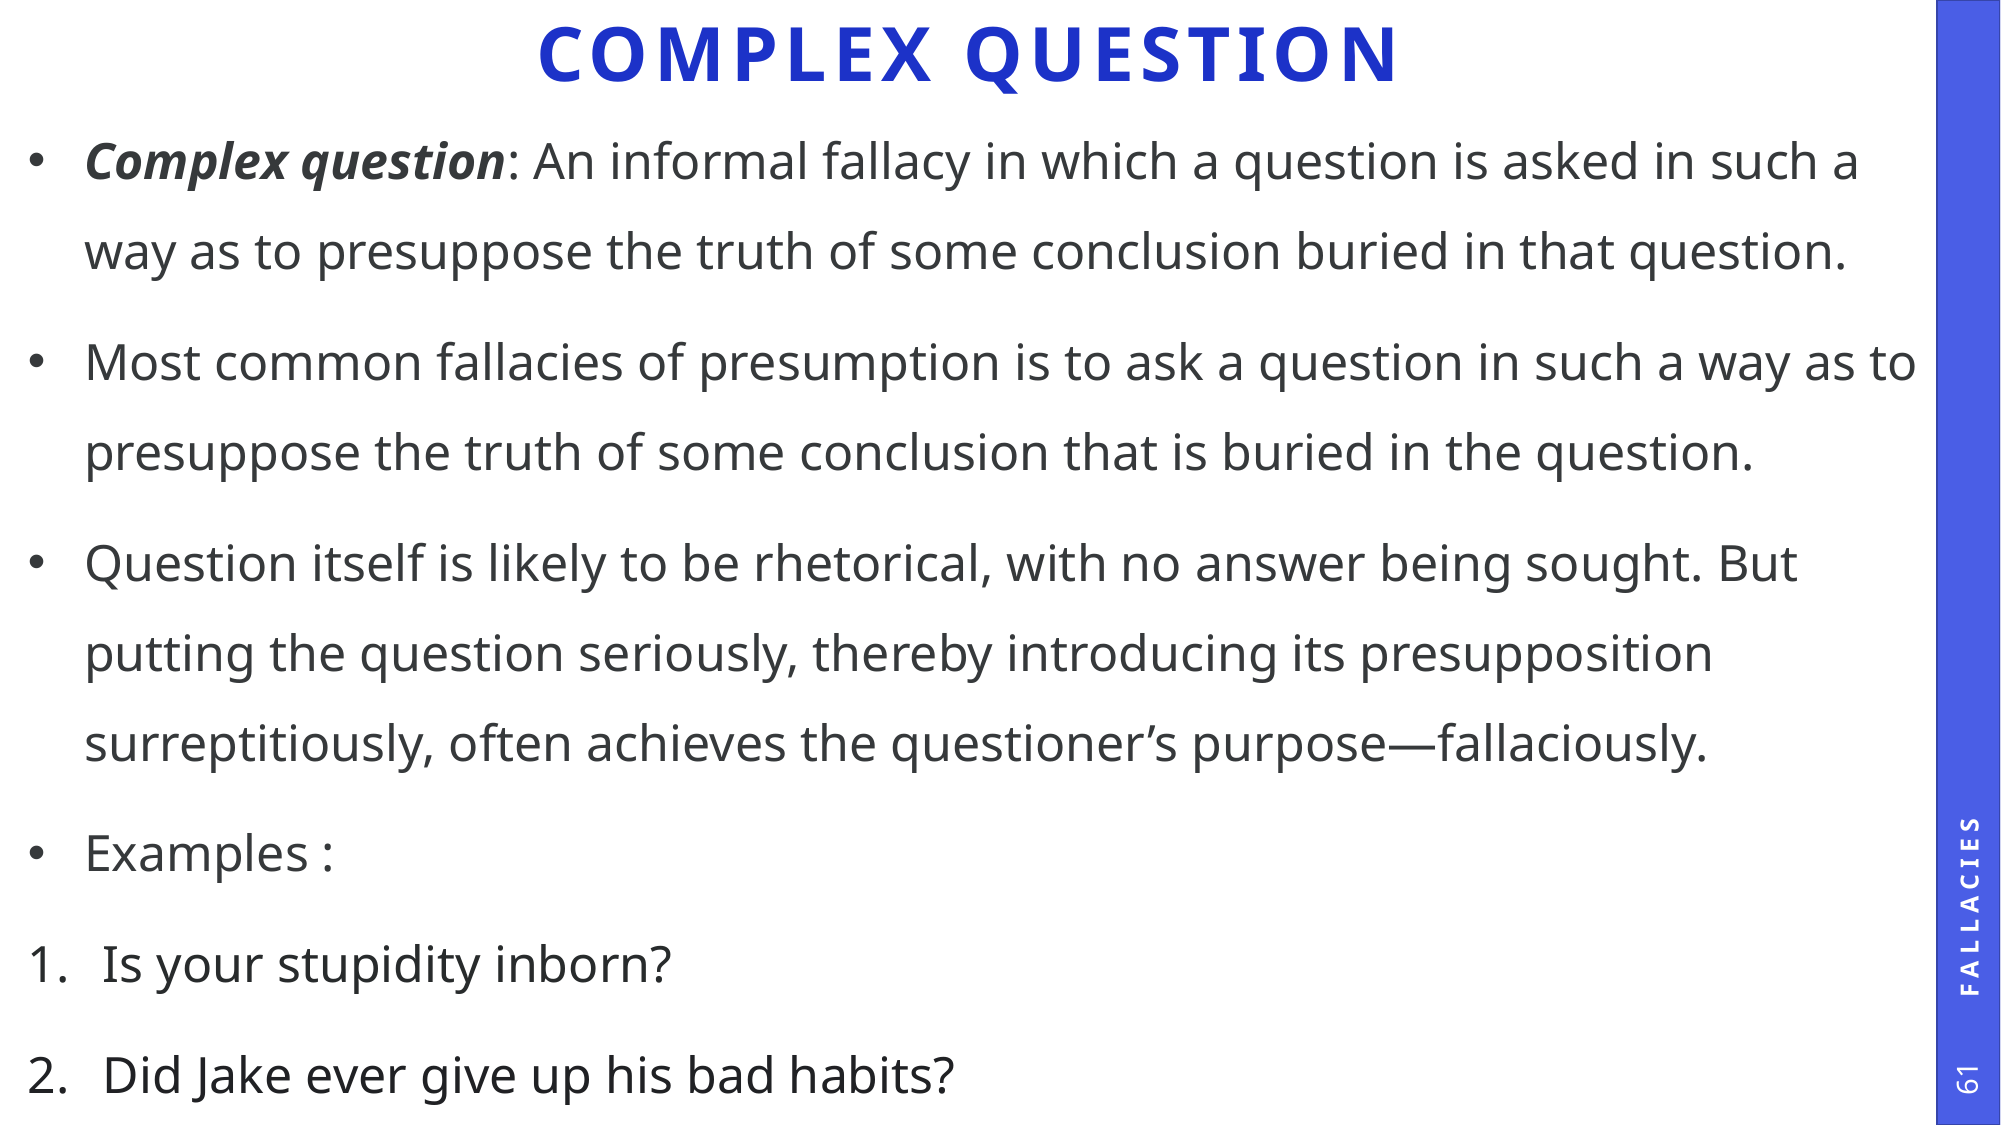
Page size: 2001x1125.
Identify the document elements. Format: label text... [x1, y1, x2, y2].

list Complex question: An informal fallacy in which a question is asked in such a way as to presuppose the truth of some conclusion buried in that question. Most common fallacies of presumption is to ask a question in such a way as to presuppose the truth of some conclusion that is buried in the question. Question itself is likely to be rhetorical, with no answer being sought. But putting the question seriously, thereby introducing its presupposition surreptitiously, often achieves the questioner’s purpose—fallaciously. Examples : Is your stupidity inborn? Did Jake ever give up his bad habits? [27, 99, 1924, 1098]
slide_number 61 [1937, 1032, 2000, 1125]
title Complex Question [0, 0, 1937, 116]
footer Fallacies [1937, 0, 2000, 1032]
